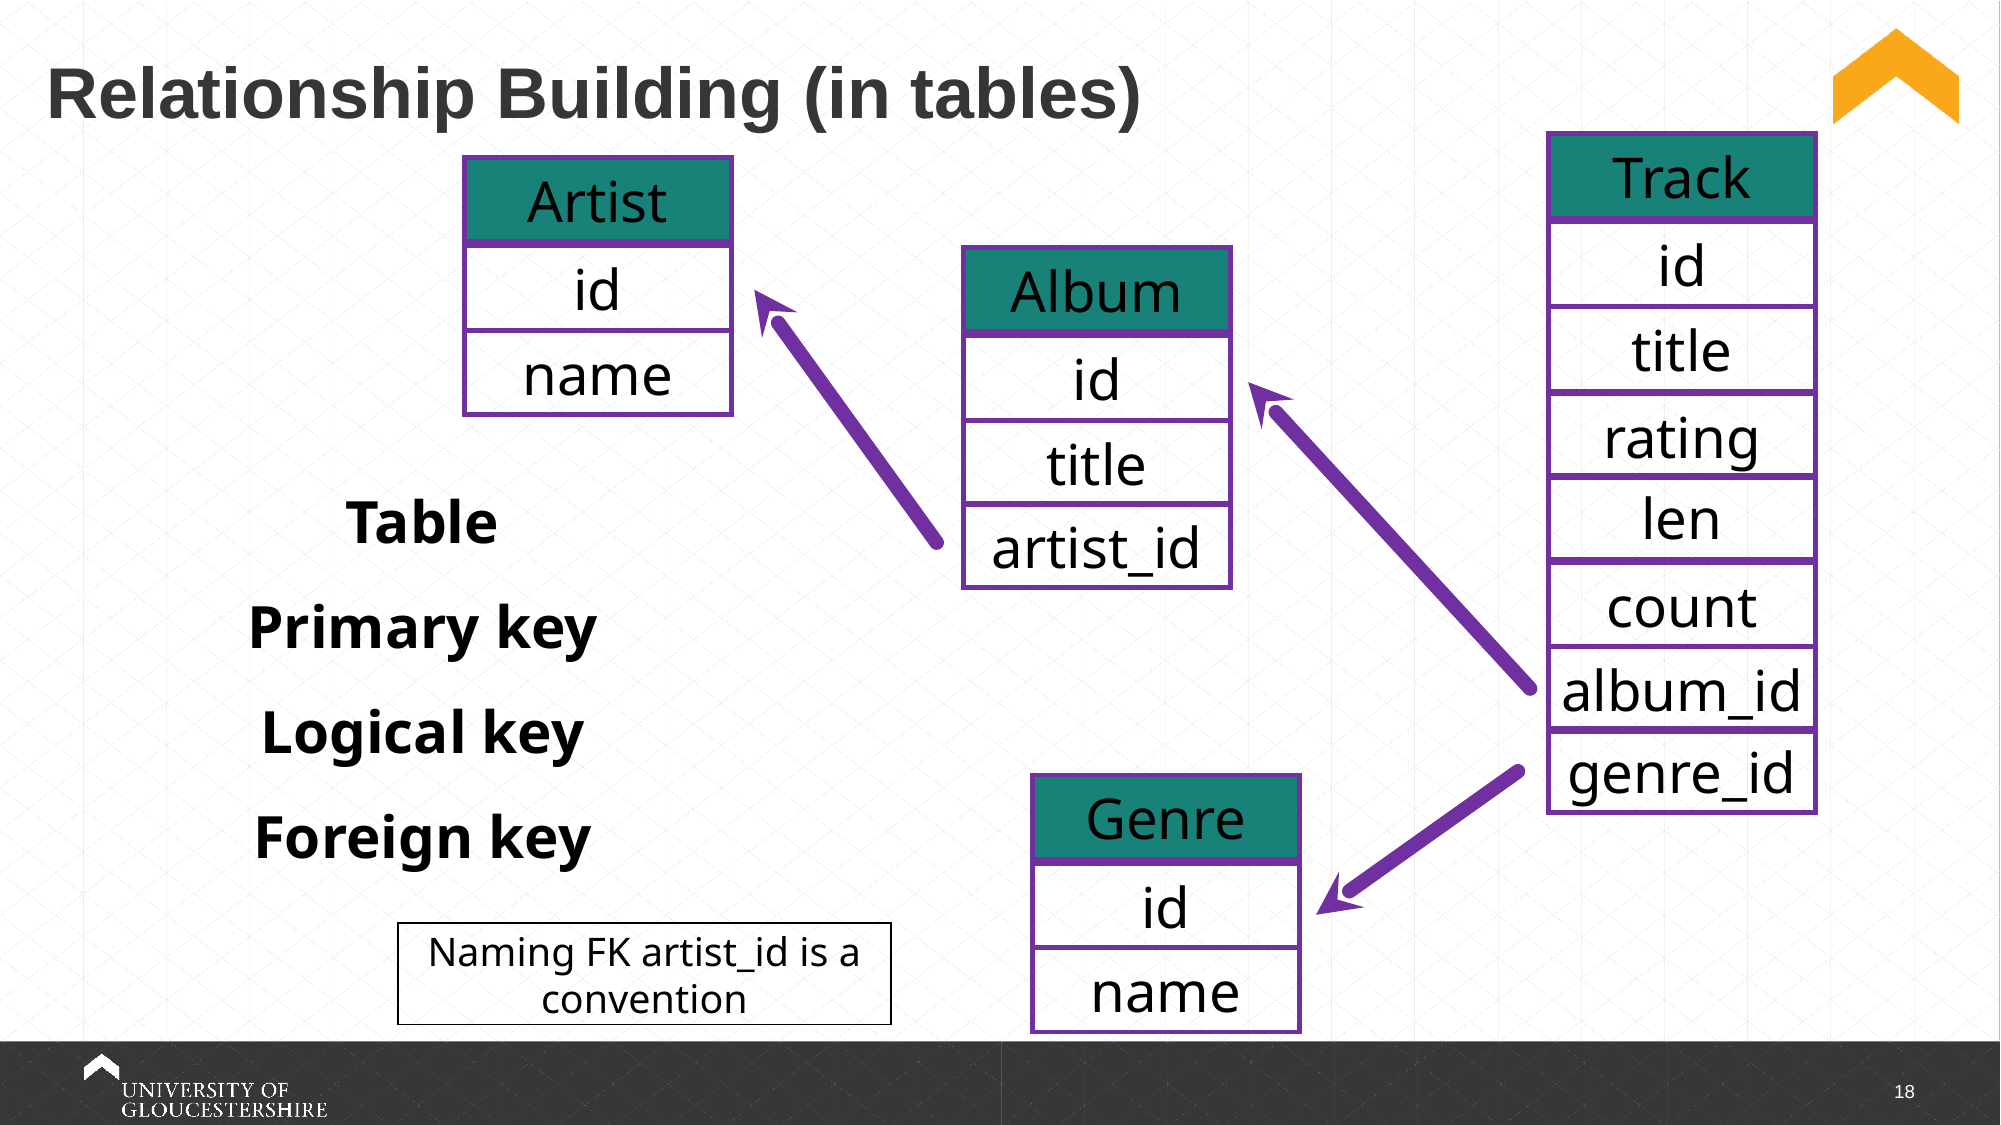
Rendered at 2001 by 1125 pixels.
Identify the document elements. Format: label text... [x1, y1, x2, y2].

text_box count [1548, 562, 1816, 646]
text_box Artist [464, 157, 732, 242]
text_box Genre [1032, 774, 1300, 860]
text_box Album [963, 247, 1231, 332]
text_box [1248, 382, 1531, 689]
text_box Table Primary key Logical key Foreign key [225, 539, 620, 782]
text_box genre_id [1548, 728, 1816, 813]
text_box rating [1548, 393, 1816, 475]
text_box title [963, 420, 1231, 503]
text_box id [464, 246, 732, 330]
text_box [754, 289, 937, 543]
text_box Relationship Building (in tables) [31, 39, 1518, 141]
text_box Track [1548, 133, 1816, 218]
text_box title [1548, 306, 1816, 391]
text_box len [1548, 475, 1816, 560]
text_box id [963, 336, 1231, 420]
text_box name [1032, 947, 1300, 1033]
text_box name [464, 330, 732, 415]
text_box id [1032, 863, 1300, 947]
text_box id [1548, 222, 1816, 306]
text_box album_id [1548, 646, 1816, 728]
text_box artist_id [963, 503, 1231, 588]
text_box Naming FK artist_id is a convention [397, 923, 892, 1025]
picture [0, 1, 2001, 1125]
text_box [1315, 771, 1518, 915]
